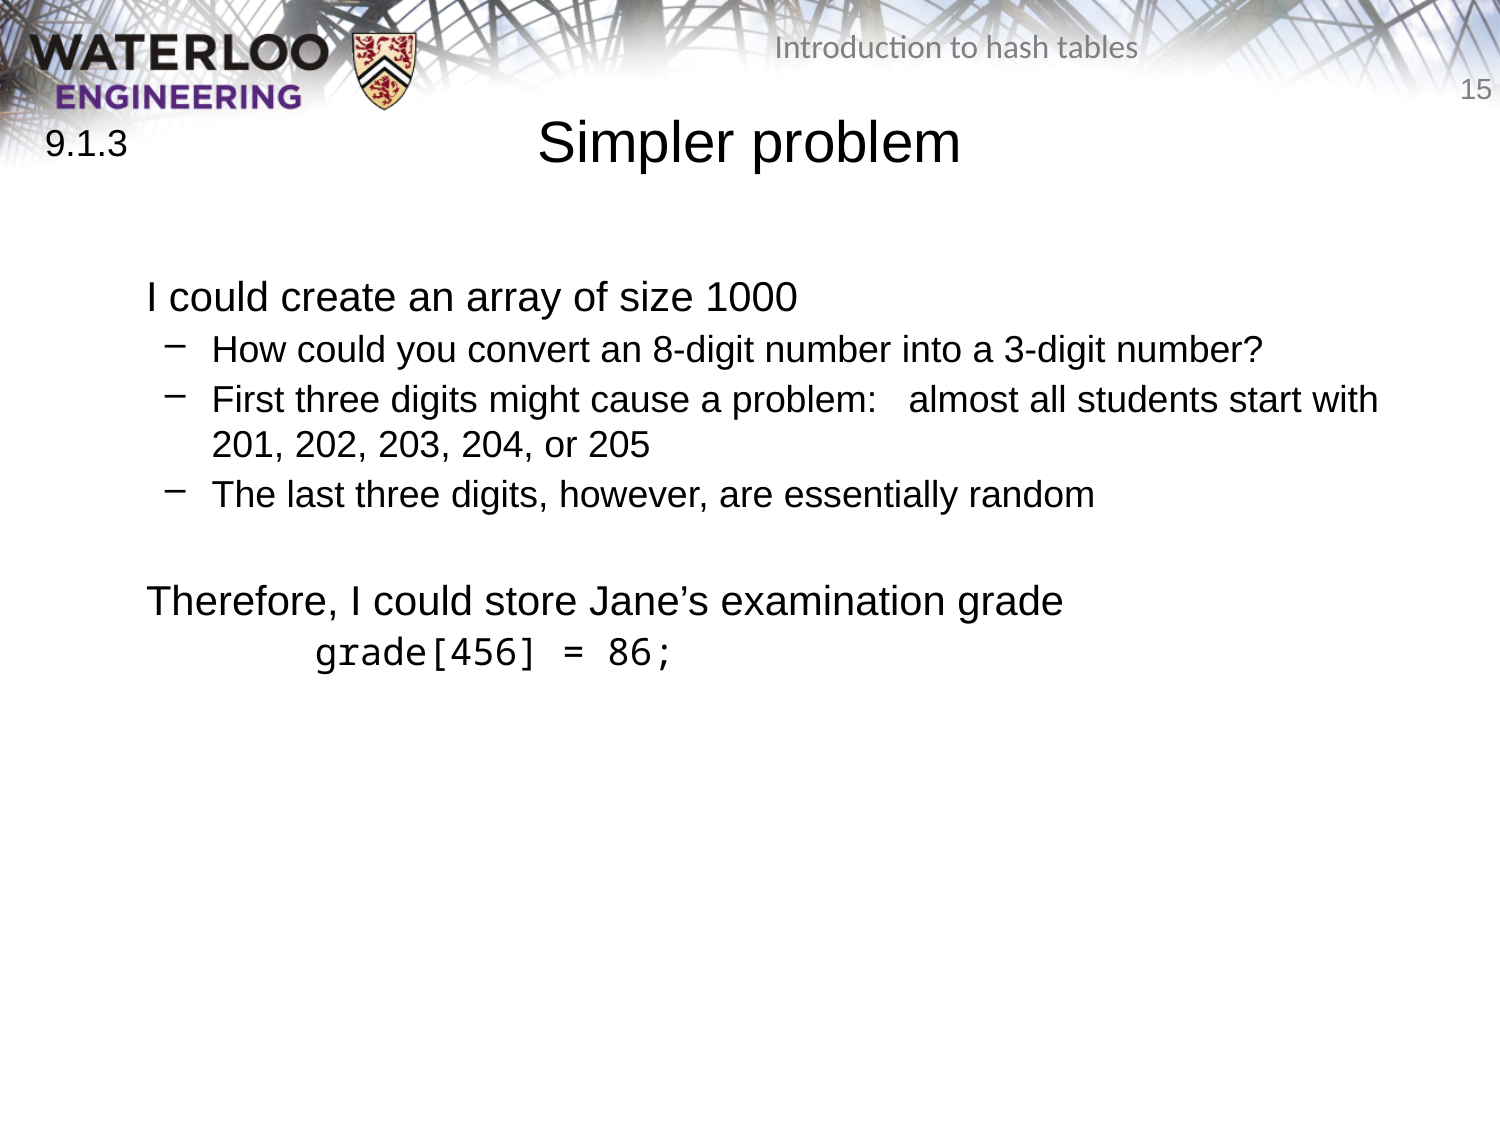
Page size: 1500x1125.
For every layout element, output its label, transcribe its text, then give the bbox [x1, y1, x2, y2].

picture [0, 0, 1500, 1125]
text_box 9.1.3 [30, 111, 143, 172]
text_box I could create an array of size 1000 How could you convert an 8-digit number into a 3-digit number? First three digits might cause a problem: almost all students start with 201, 202, 203, 204, or 205 The last three digits, however, are essentially random Therefore, I could store Jane’s examination grade grade[456] = 86; [74, 262, 1425, 1005]
title Simpler problem [74, 44, 1426, 233]
